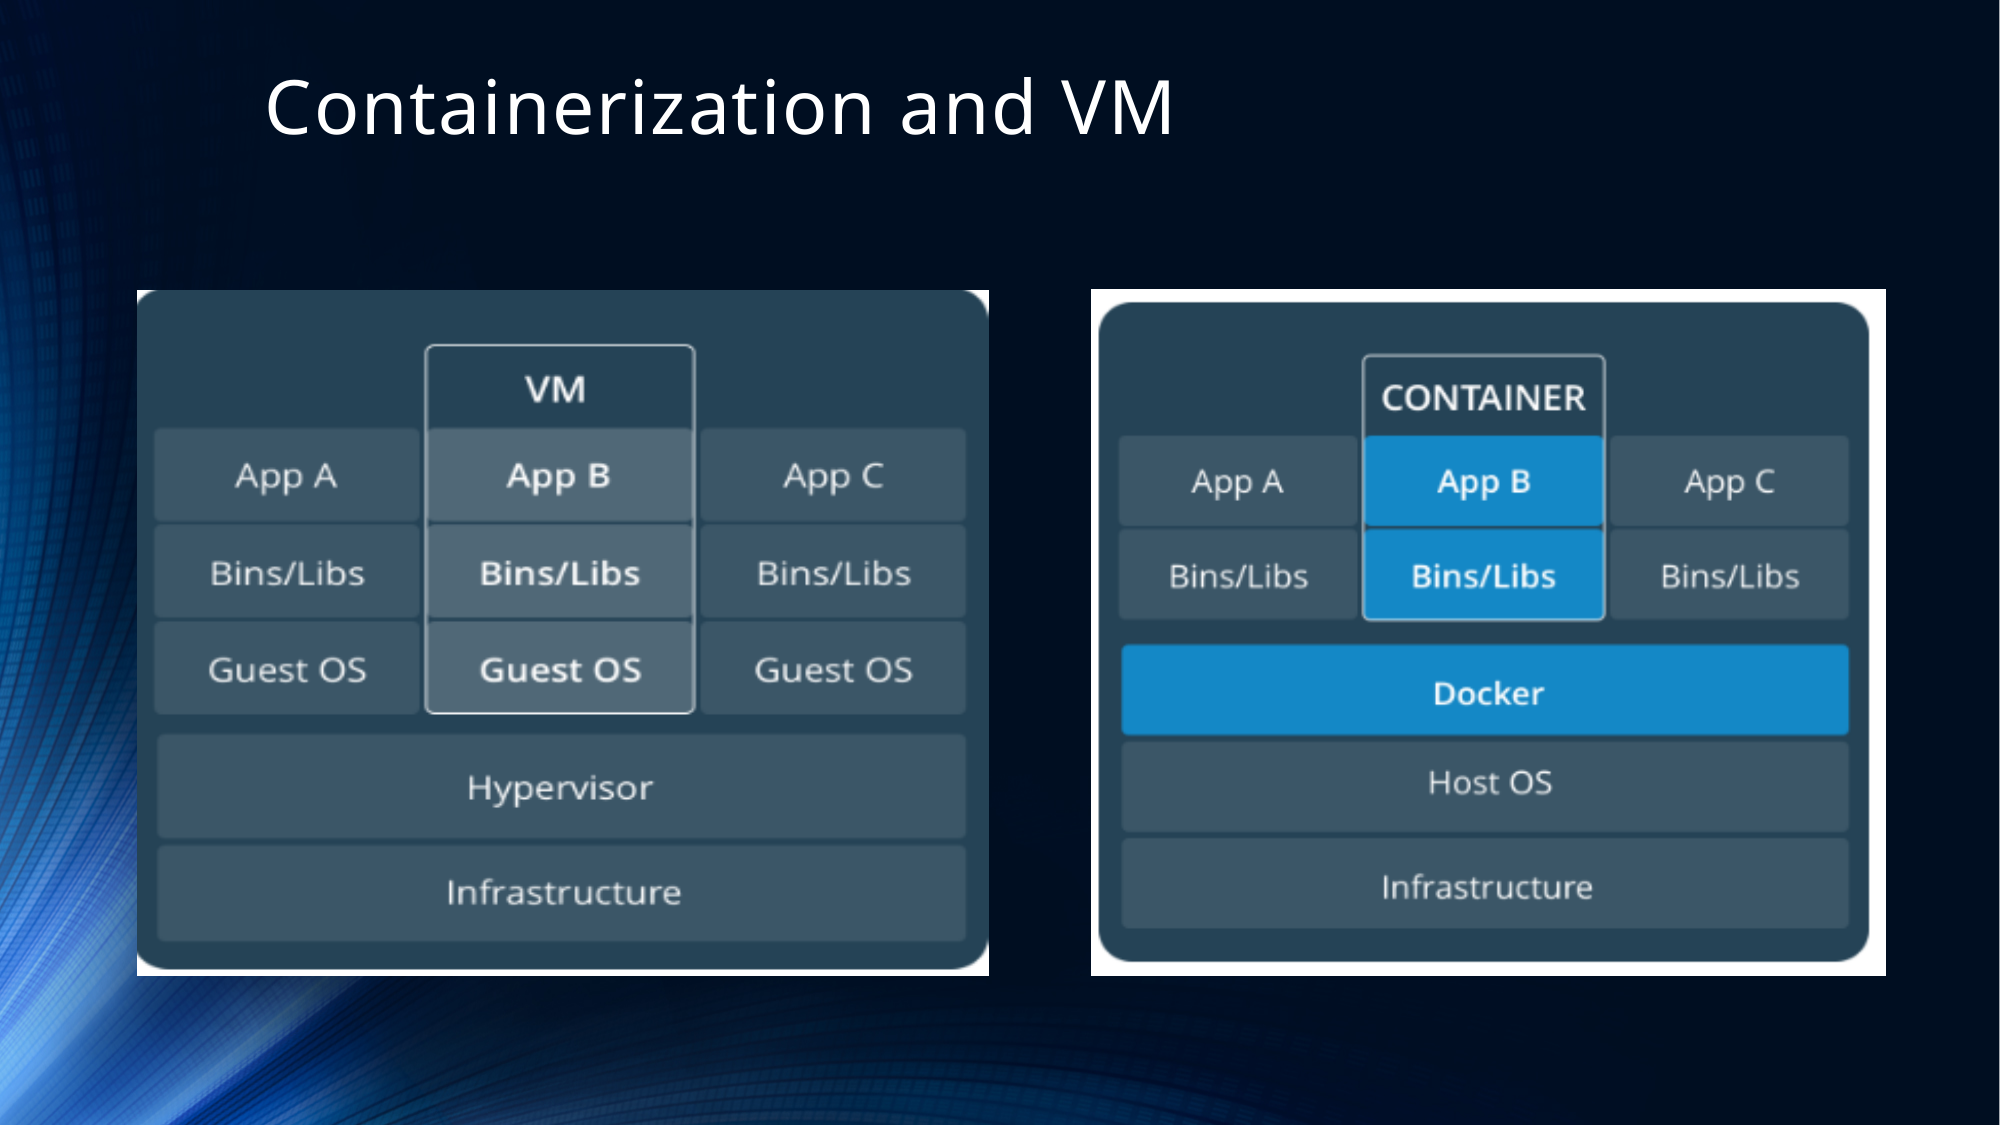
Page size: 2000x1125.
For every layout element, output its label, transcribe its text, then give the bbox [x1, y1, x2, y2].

picture [0, 0, 2000, 1125]
title Containerization and VM [249, 62, 1750, 173]
